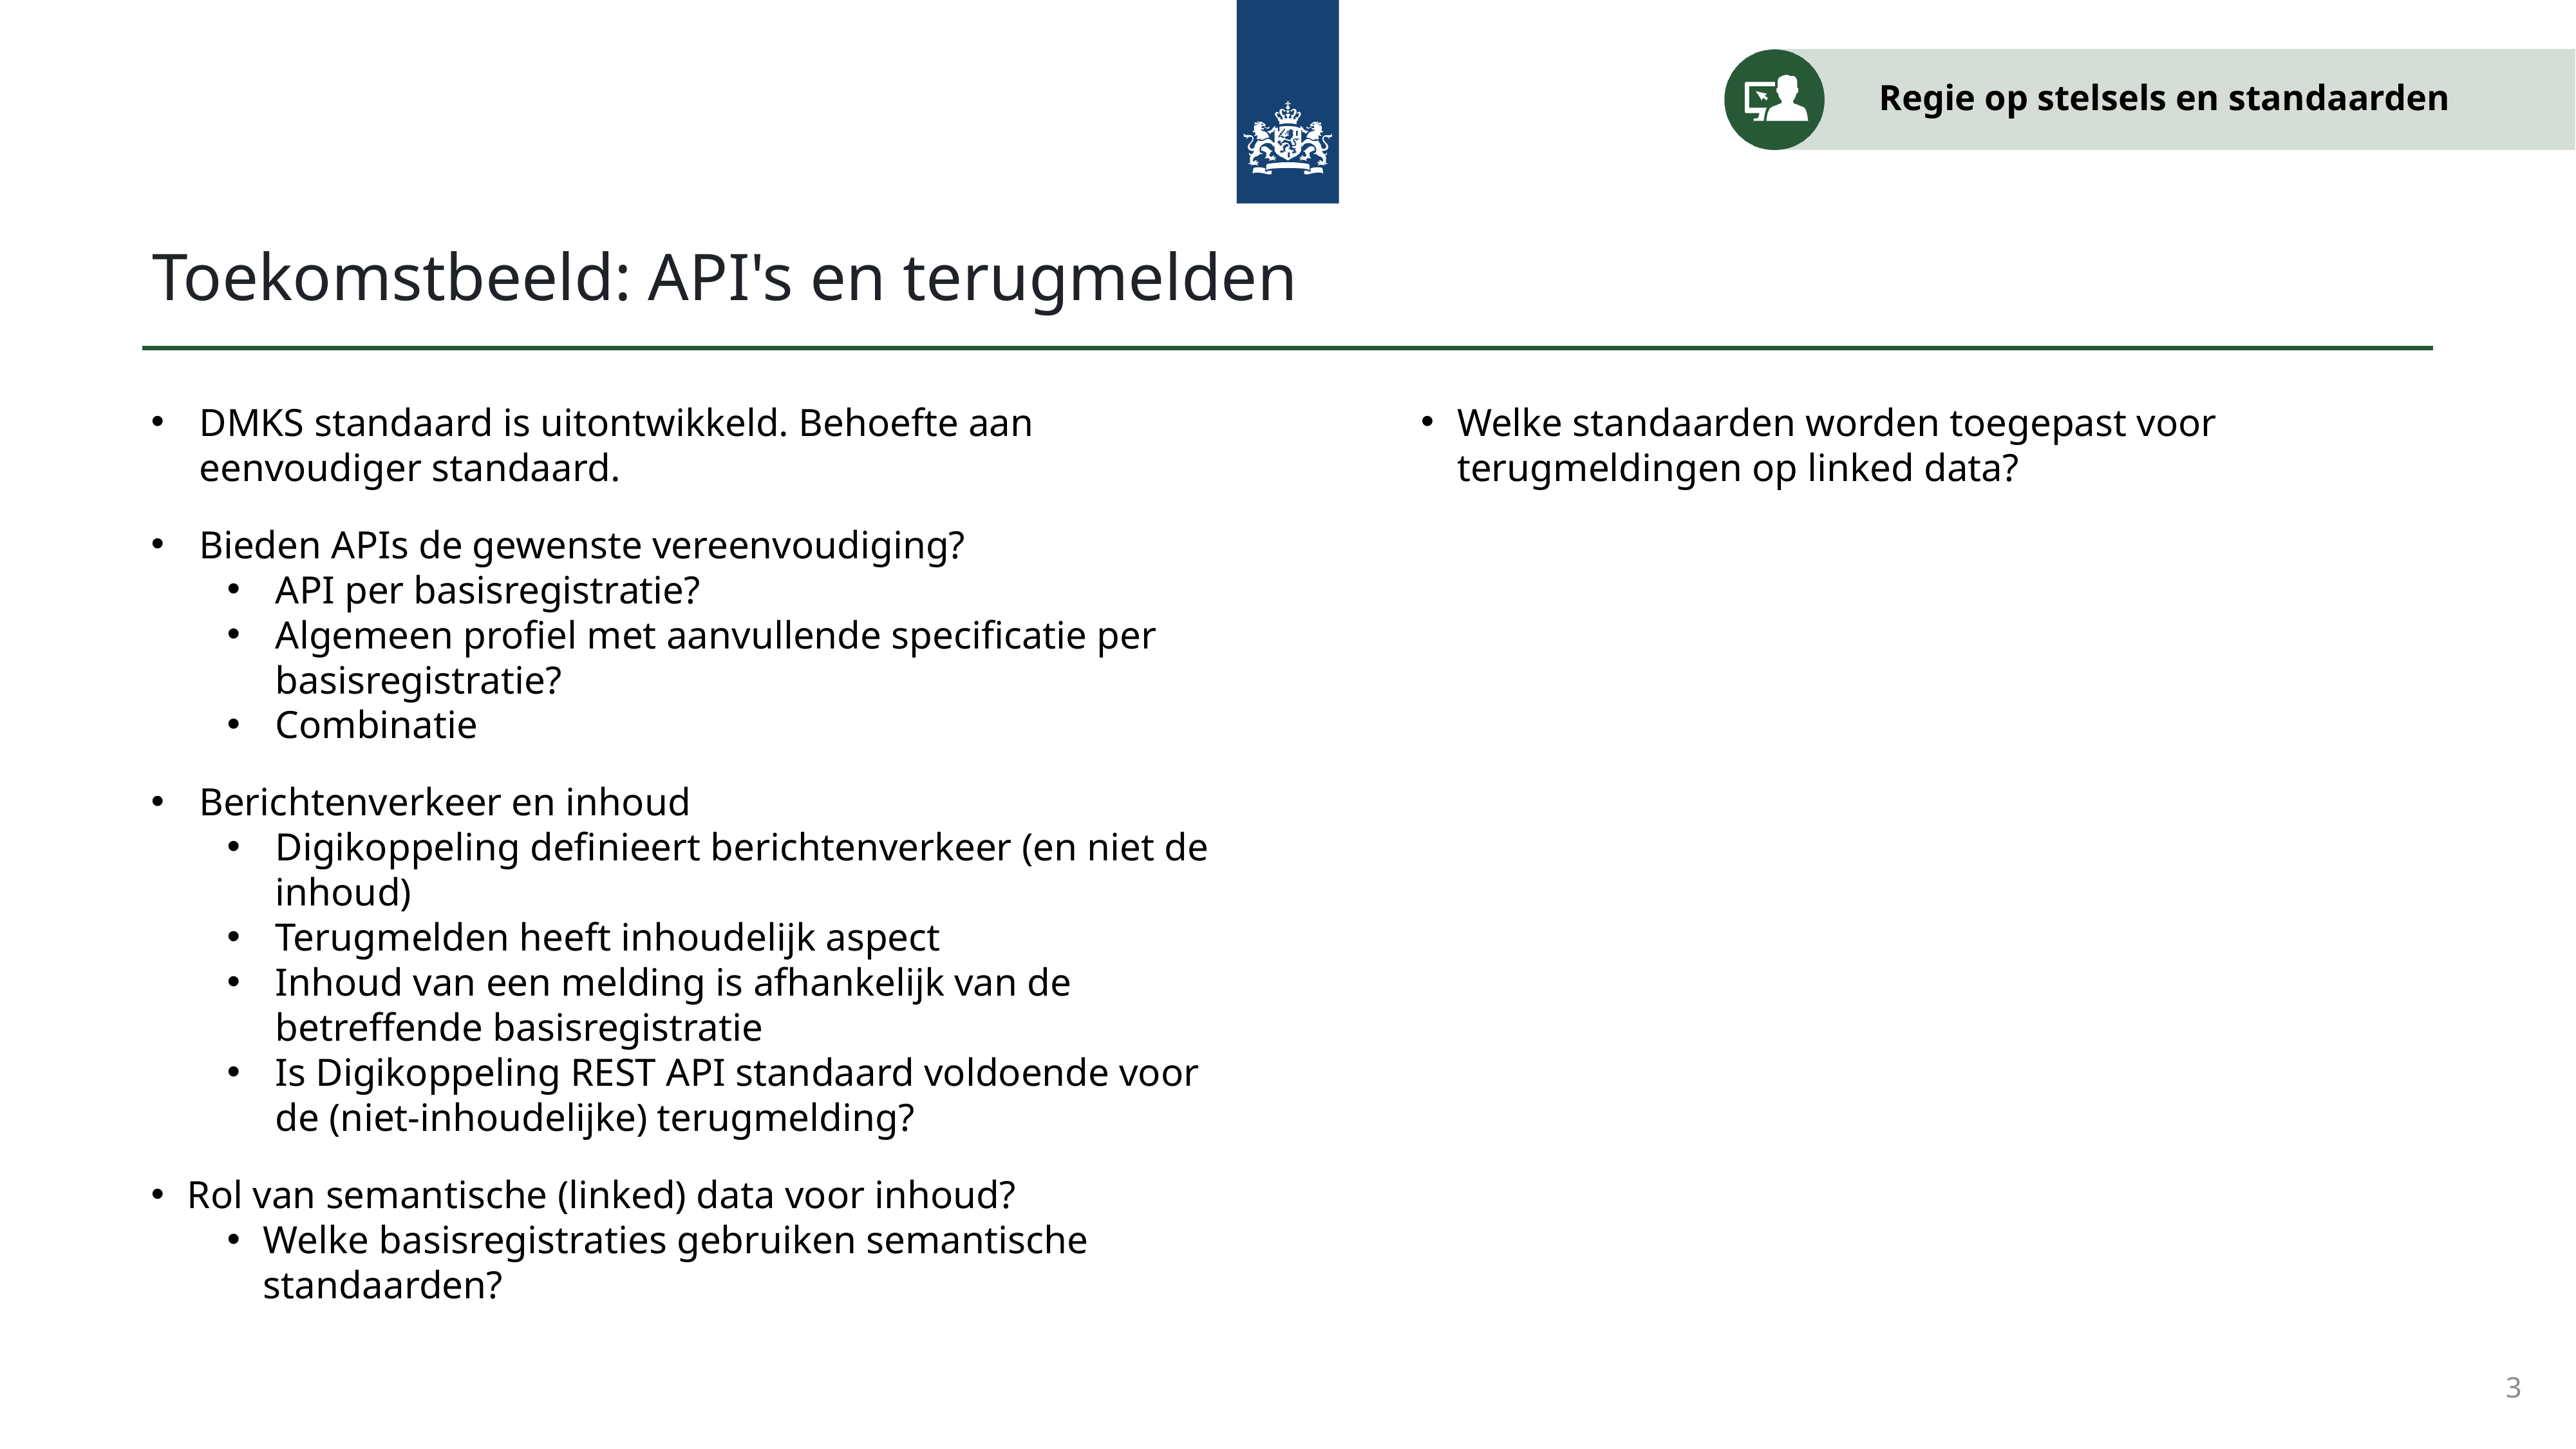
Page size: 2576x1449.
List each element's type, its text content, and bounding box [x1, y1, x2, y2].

list DMKS standaard is uitontwikkeld. Behoefte aan eenvoudiger standaard. Bieden APIs de gewenste vereenvoudiging? API per basisregistratie? Algemeen profiel met aanvullende specificatie per basisregistratie? Combinatie Berichtenverkeer en inhoud Digikoppeling definieert berichtenverkeer (en niet de inhoud) Terugmelden heeft inhoudelijk aspect Inhoud van een melding is afhankelijk van de betreffende basisregistratie Is Digikoppeling REST API standaard voldoende voor de (niet-inhoudelijke) terugmelding? Rol van semantische (linked) data voor inhoud? Welke basisregistraties gebruiken semantische standaarden? Welke standaarden worden toegepast voor terugmeldingen op linked data? [141, 393, 2434, 1313]
title Toekomstbeeld: API's en terugmelden [142, 182, 2436, 319]
slide_number 3 [2367, 1350, 2532, 1428]
picture [1723, 49, 2576, 150]
picture [1236, 0, 1339, 182]
